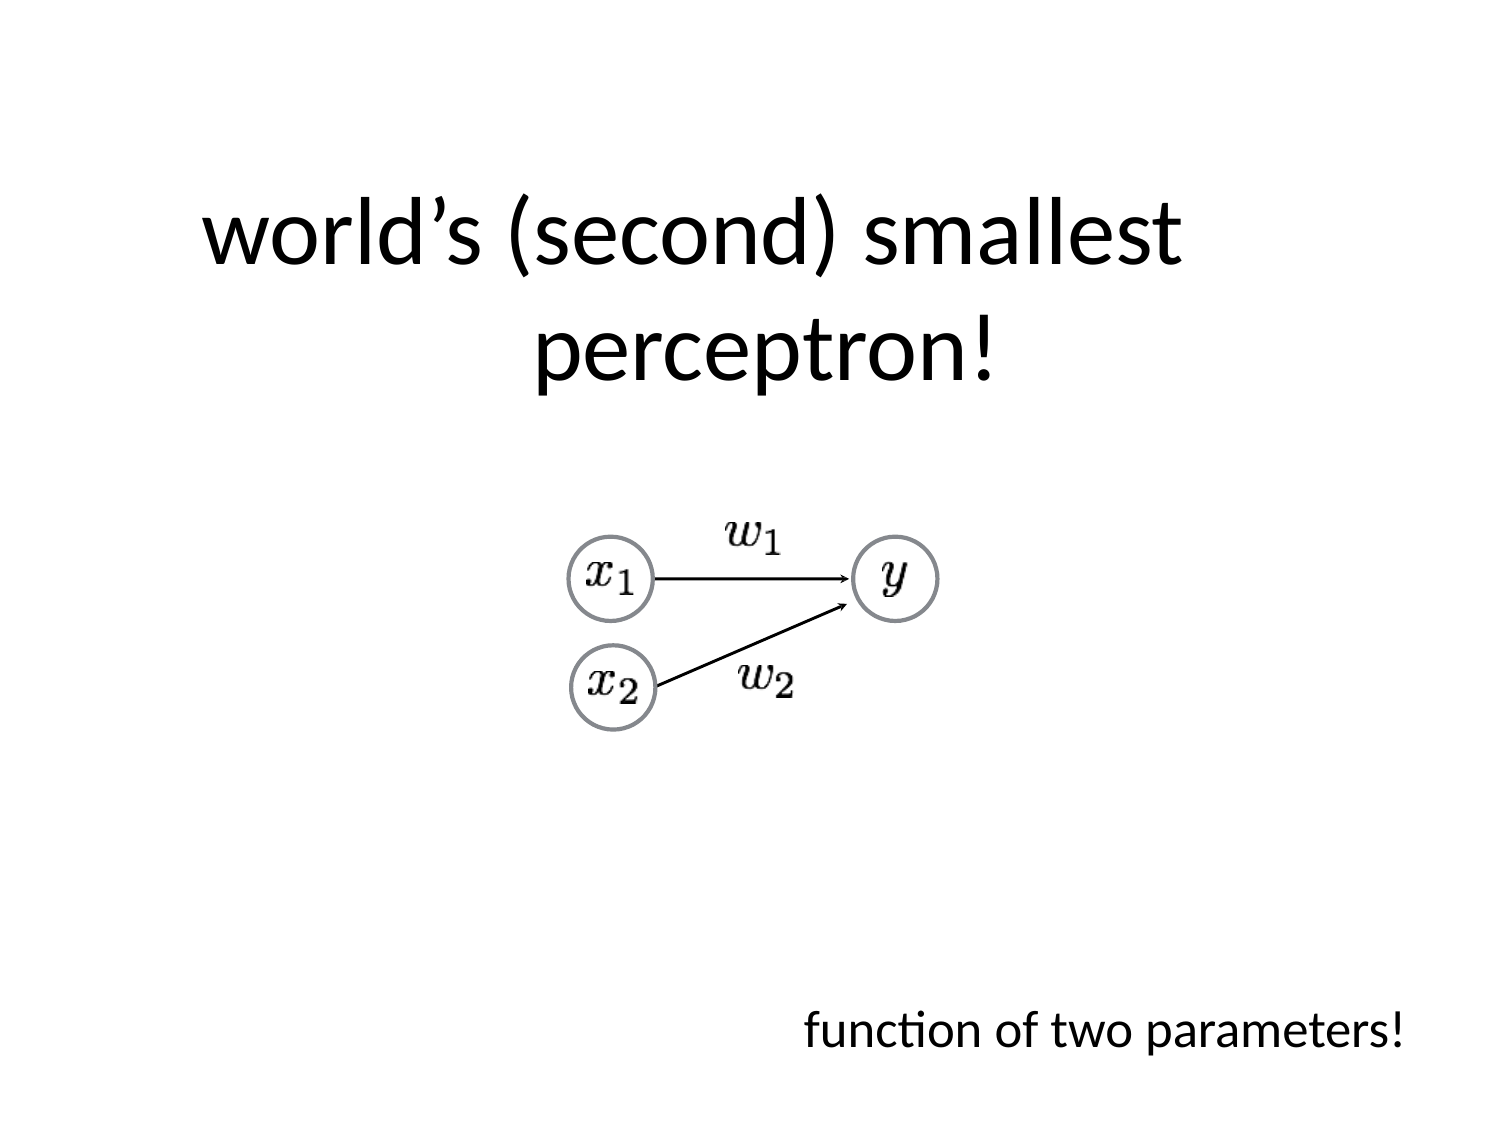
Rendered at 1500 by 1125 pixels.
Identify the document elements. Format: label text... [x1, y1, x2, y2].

text_box function of two parameters! [802, 993, 1459, 1058]
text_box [566, 522, 939, 732]
title world’s (second) smallest perceptron! [200, 166, 1306, 400]
